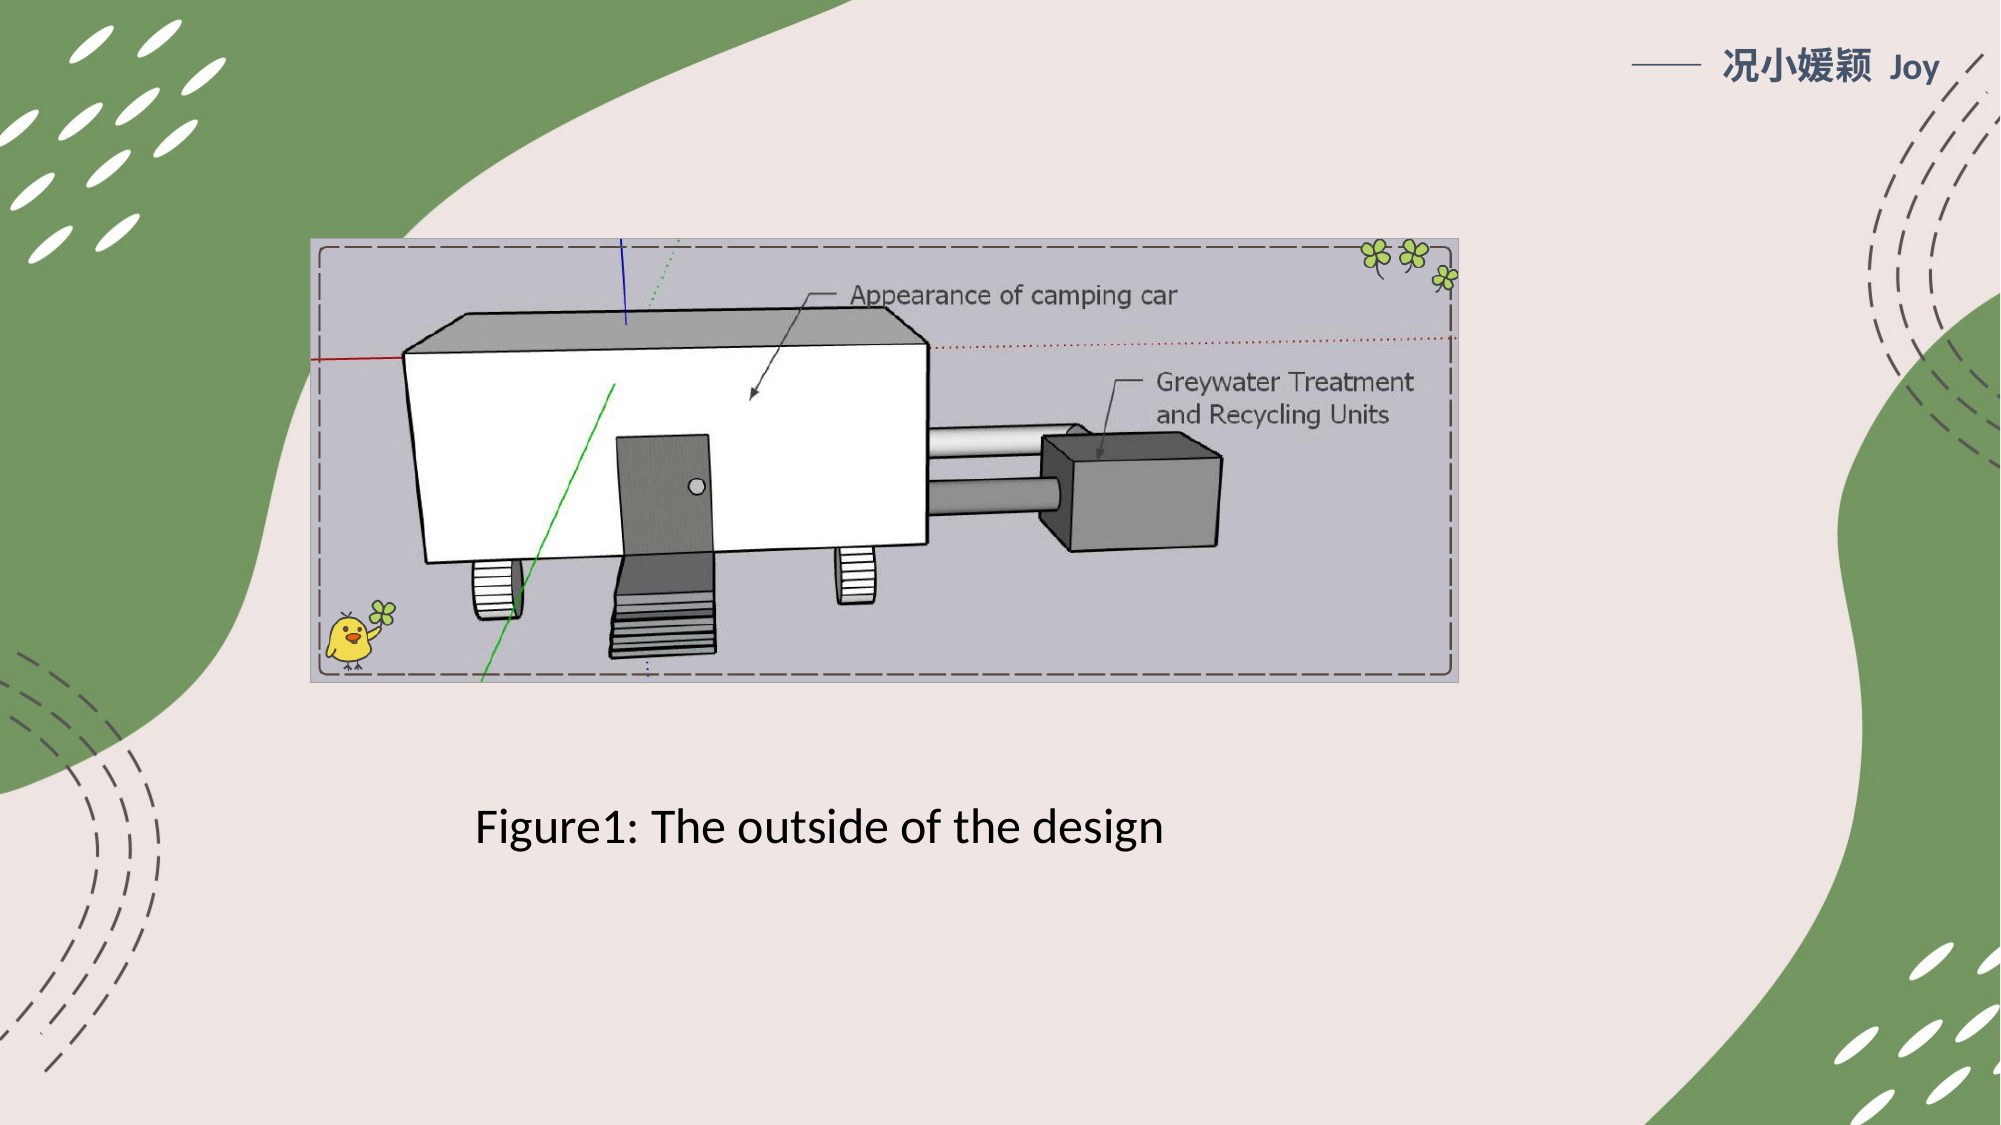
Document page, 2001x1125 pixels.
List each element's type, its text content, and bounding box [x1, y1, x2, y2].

picture [0, 0, 2001, 1125]
text_box Figure1: The outside of the design [460, 785, 1413, 861]
text_box —— 况小媛颖 Joy [1615, 34, 2000, 95]
